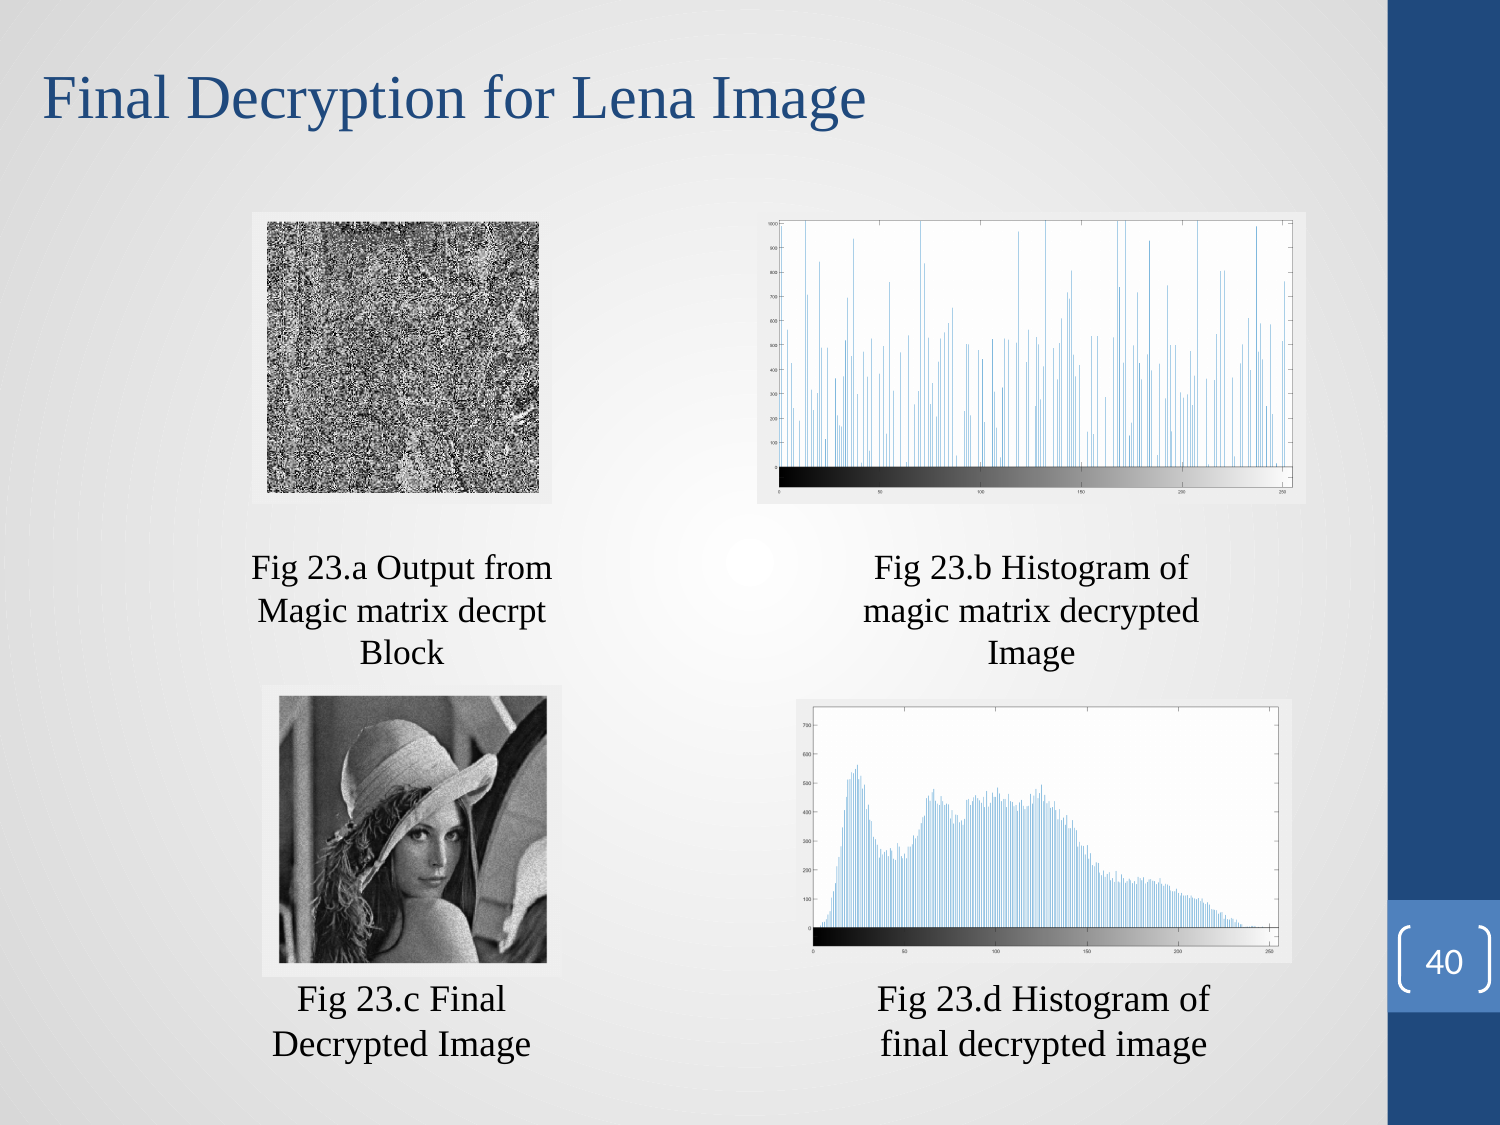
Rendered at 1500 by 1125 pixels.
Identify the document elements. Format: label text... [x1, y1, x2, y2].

picture [757, 212, 1306, 505]
text_box Fig 23.d Histogram of final decrypted image [853, 970, 1234, 1076]
picture [796, 699, 1292, 963]
text_box Fig 23.a Output from Magic matrix decrpt Block [211, 529, 592, 646]
text_box Fig 23.c Final Decrypted Image [211, 958, 592, 1076]
picture [251, 212, 552, 505]
text_box Fig 23.b Histogram of magic matrix decrypted Image [841, 529, 1222, 646]
title Final Decryption for Lena Image [27, 0, 1383, 188]
slide_number ‹#› [1397, 925, 1492, 994]
picture [262, 684, 562, 978]
